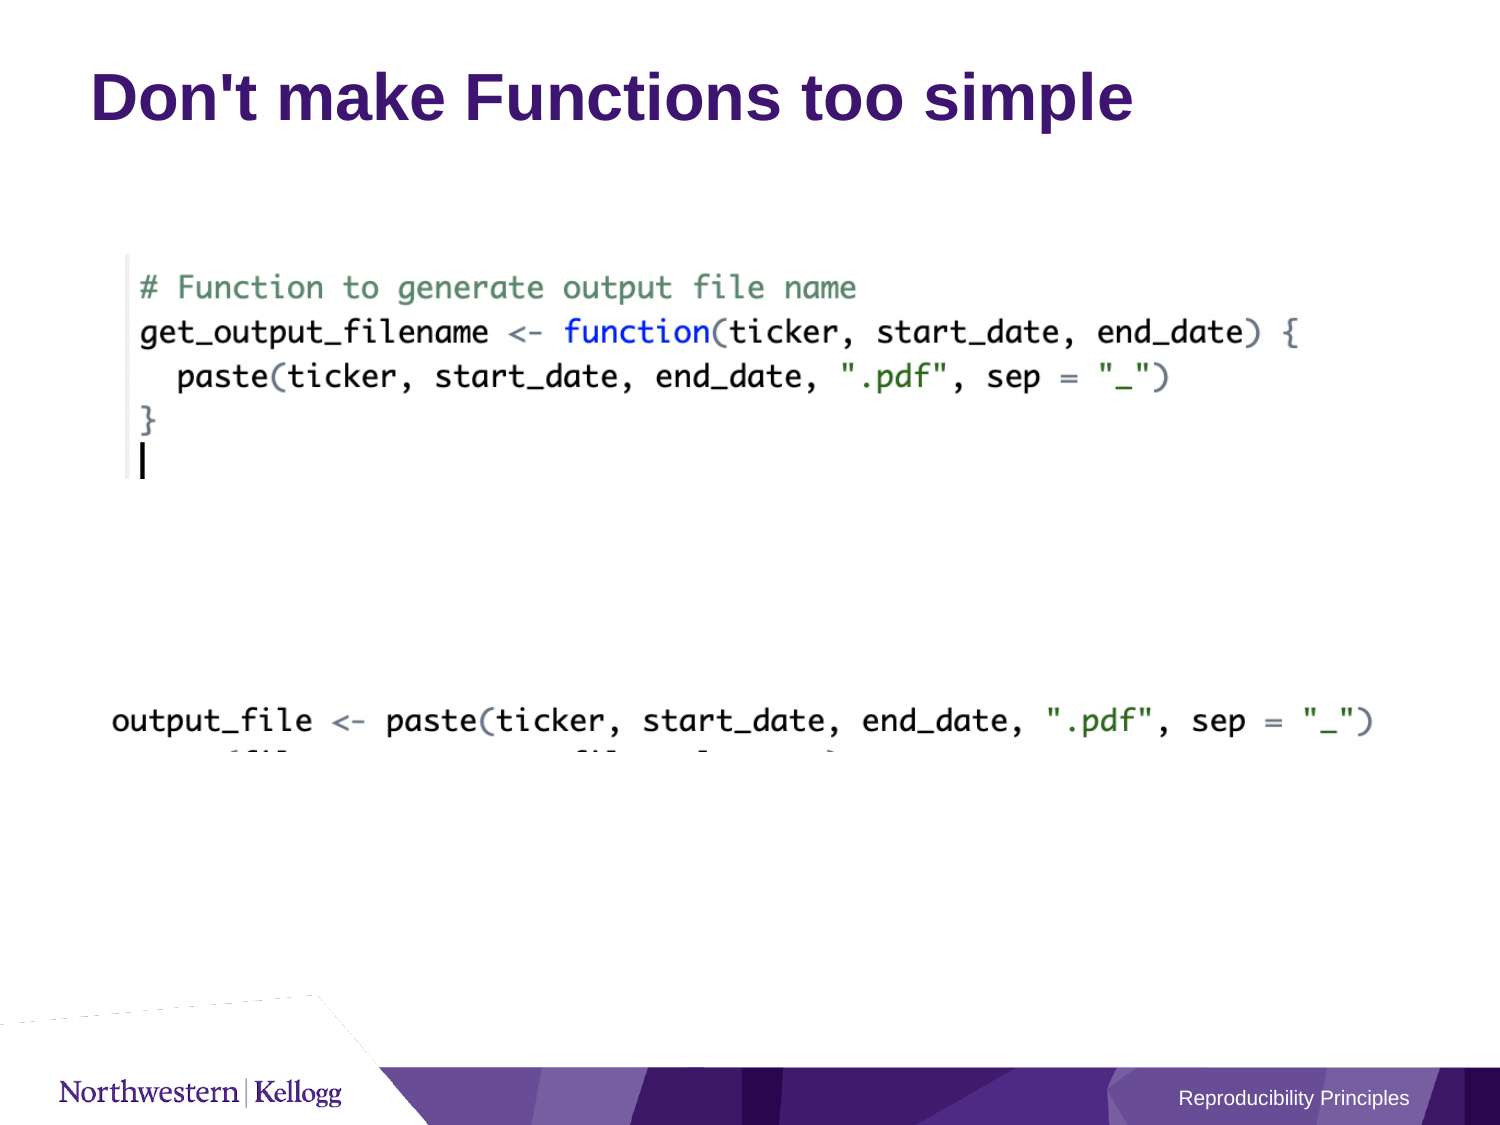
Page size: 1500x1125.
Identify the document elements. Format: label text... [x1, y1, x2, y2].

title Don't make Functions too simple [75, 0, 1425, 188]
footer Reproducibility Principles [750, 1067, 1425, 1125]
picture [0, 0, 1500, 1125]
